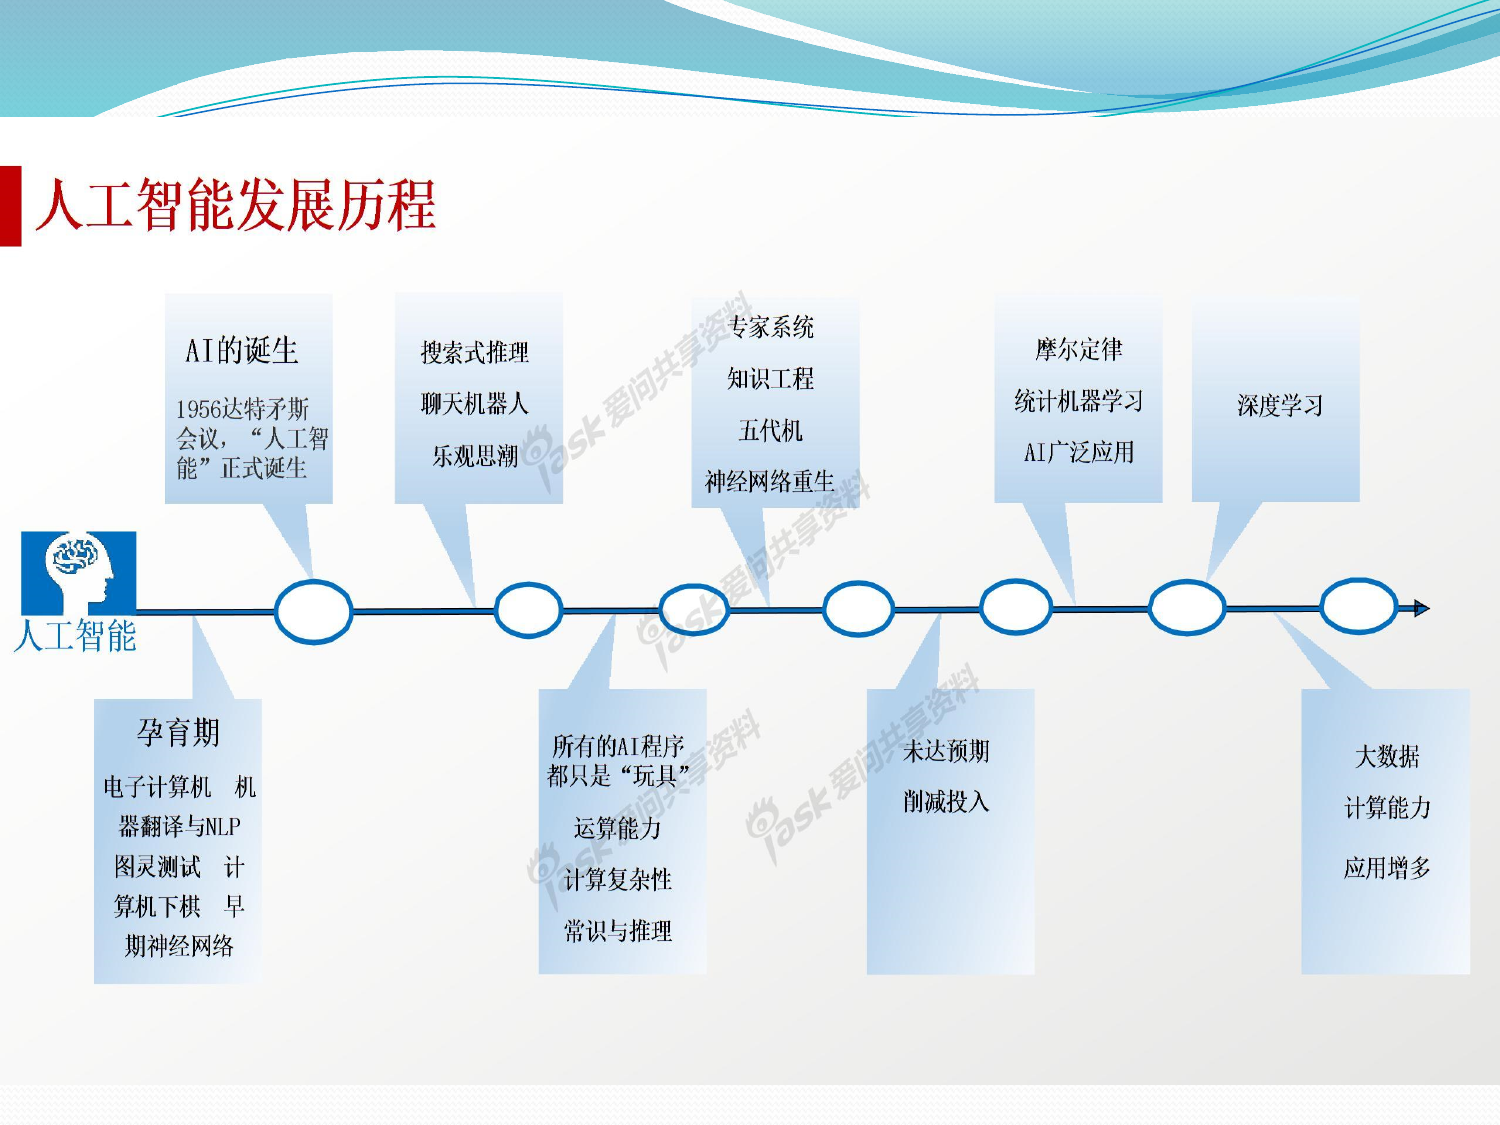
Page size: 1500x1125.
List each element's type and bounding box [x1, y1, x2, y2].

list [0, 116, 1500, 1085]
